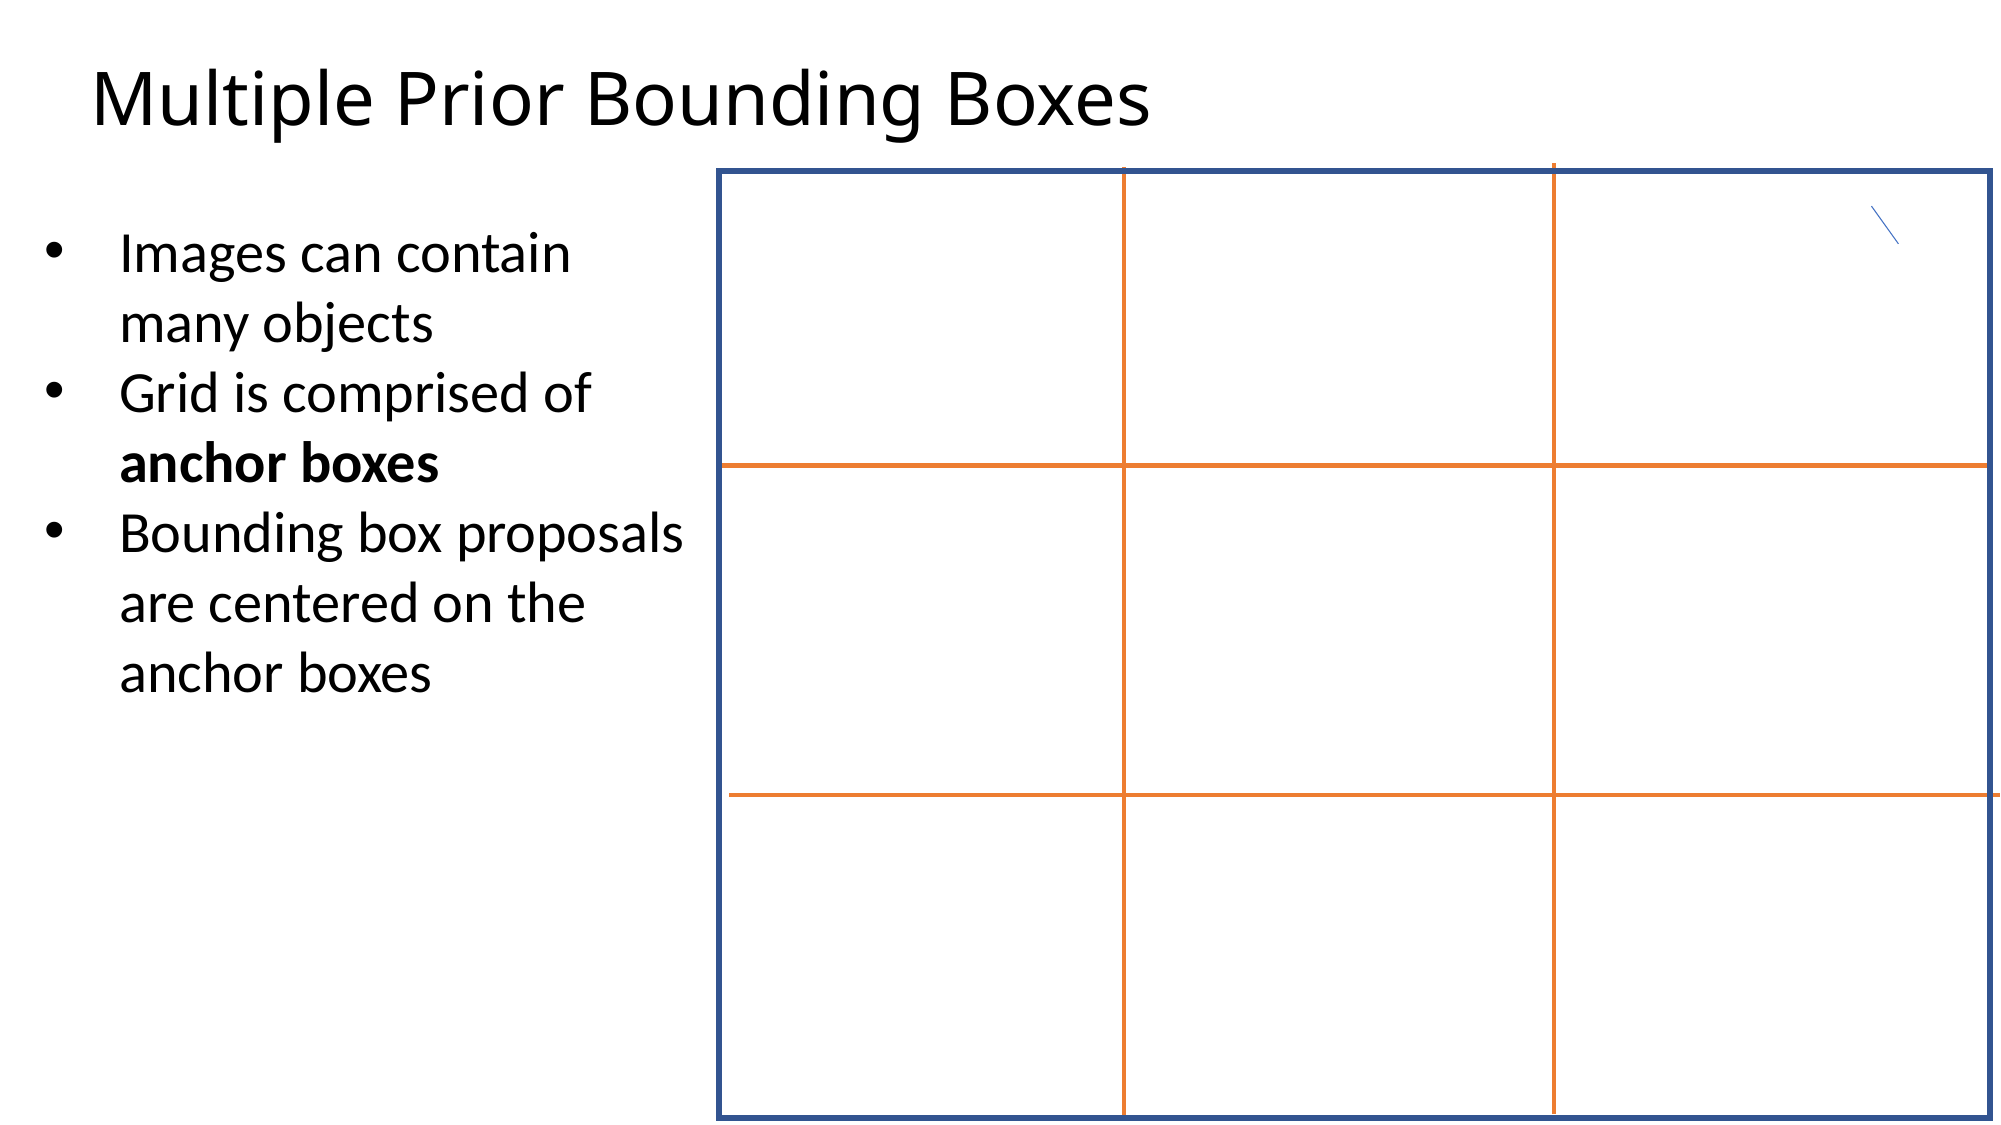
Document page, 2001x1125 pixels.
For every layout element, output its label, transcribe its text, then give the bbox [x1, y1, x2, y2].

text_box Multiple Prior Bounding Boxes [75, 54, 1966, 150]
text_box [1871, 206, 1899, 244]
text_box Images can contain many objects Grid is comprised of anchor boxes Bounding box proposals are centered on the anchor boxes [29, 206, 710, 782]
text_box [718, 170, 1991, 1119]
